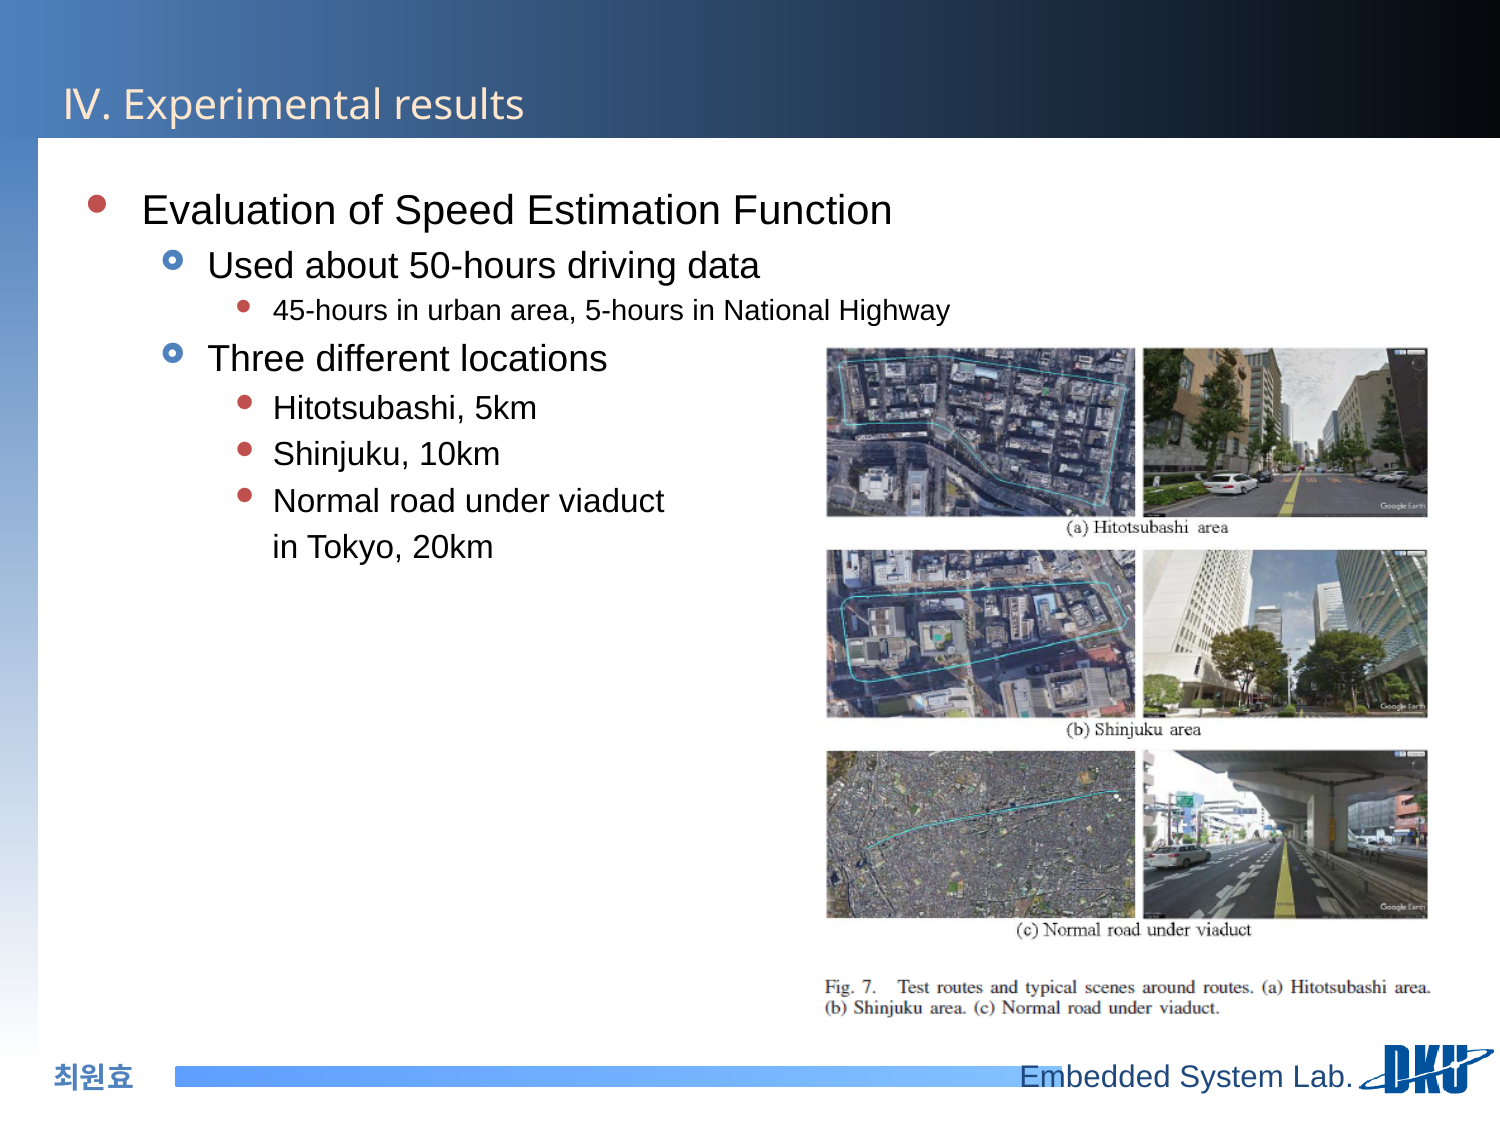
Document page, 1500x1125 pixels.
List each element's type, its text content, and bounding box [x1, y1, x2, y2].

list Evaluation of Speed Estimation Function Used about 50-hours driving data 45-hours in urban area, 5-hours in National Highway Three different locations Hitotsubashi, 5km Shinjuku, 10km Normal road under viaduct in Tokyo, 20km [70, 175, 1454, 1032]
picture [1353, 1035, 1500, 1102]
picture [820, 337, 1448, 1032]
title Ⅳ. Experimental results [47, 23, 1454, 136]
